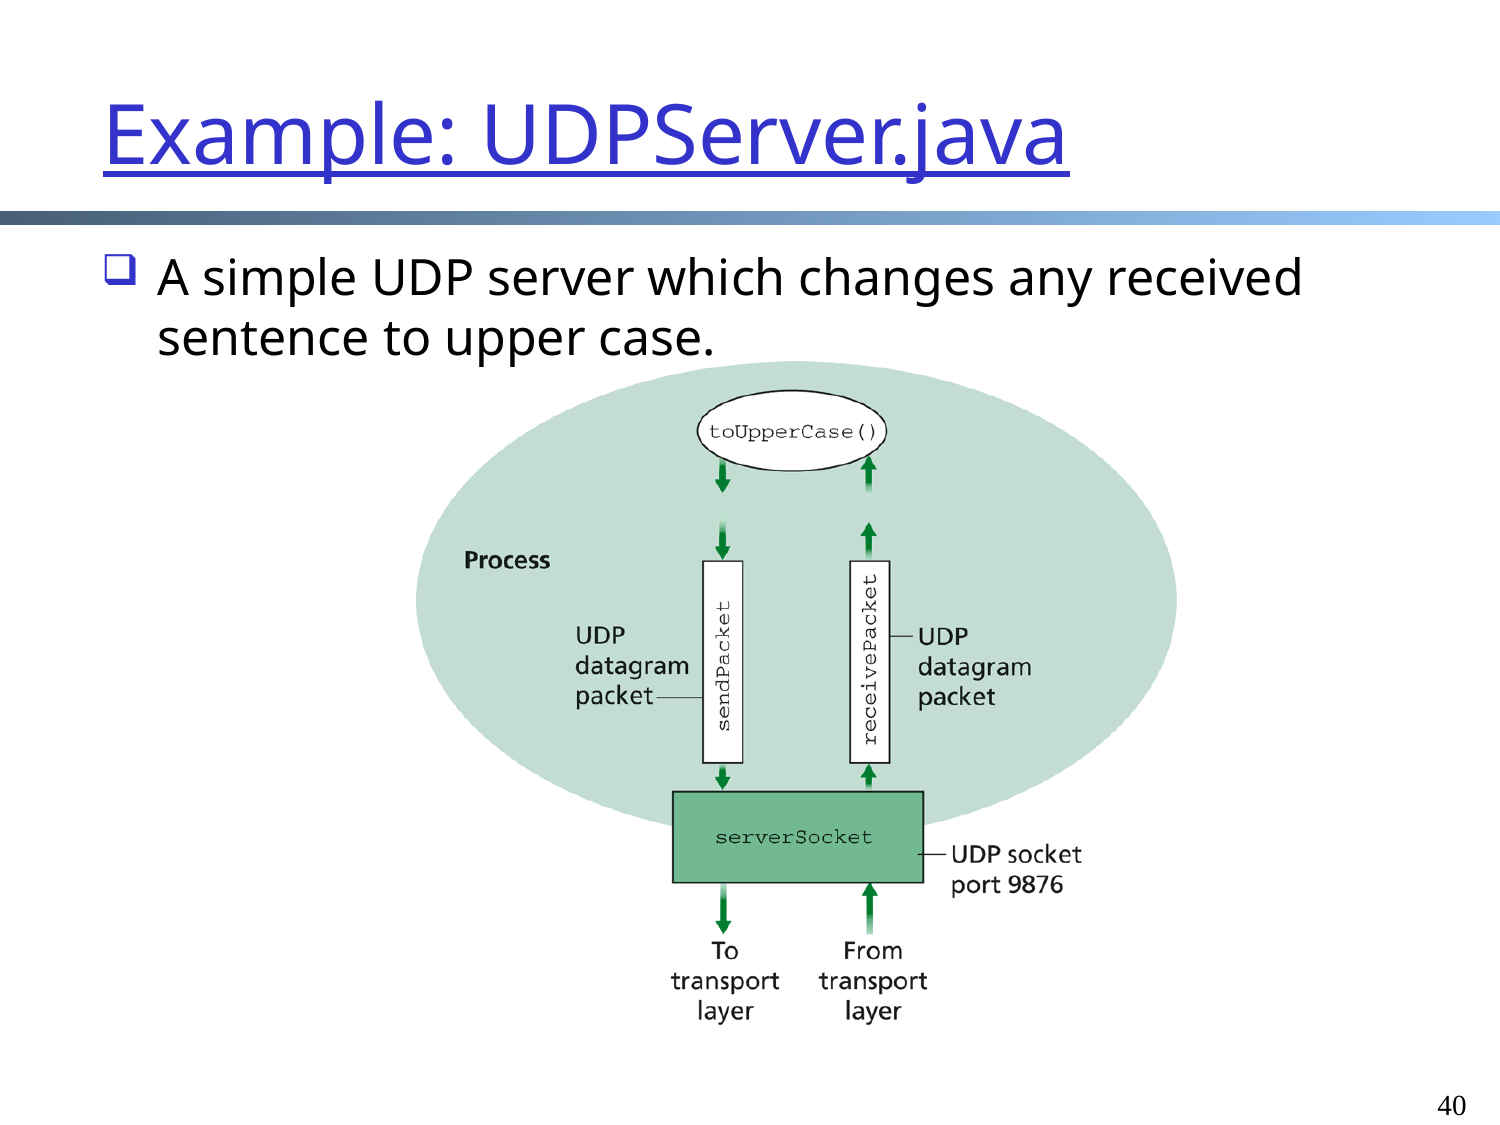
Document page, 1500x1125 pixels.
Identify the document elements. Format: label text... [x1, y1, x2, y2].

list A simple UDP server which changes any received sentence to upper case. [86, 237, 1486, 822]
title Example: UDPServer.java [87, 37, 1363, 225]
slide_number 40 [1406, 1078, 1482, 1125]
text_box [1424, 212, 1428, 224]
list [266, 361, 1294, 1048]
